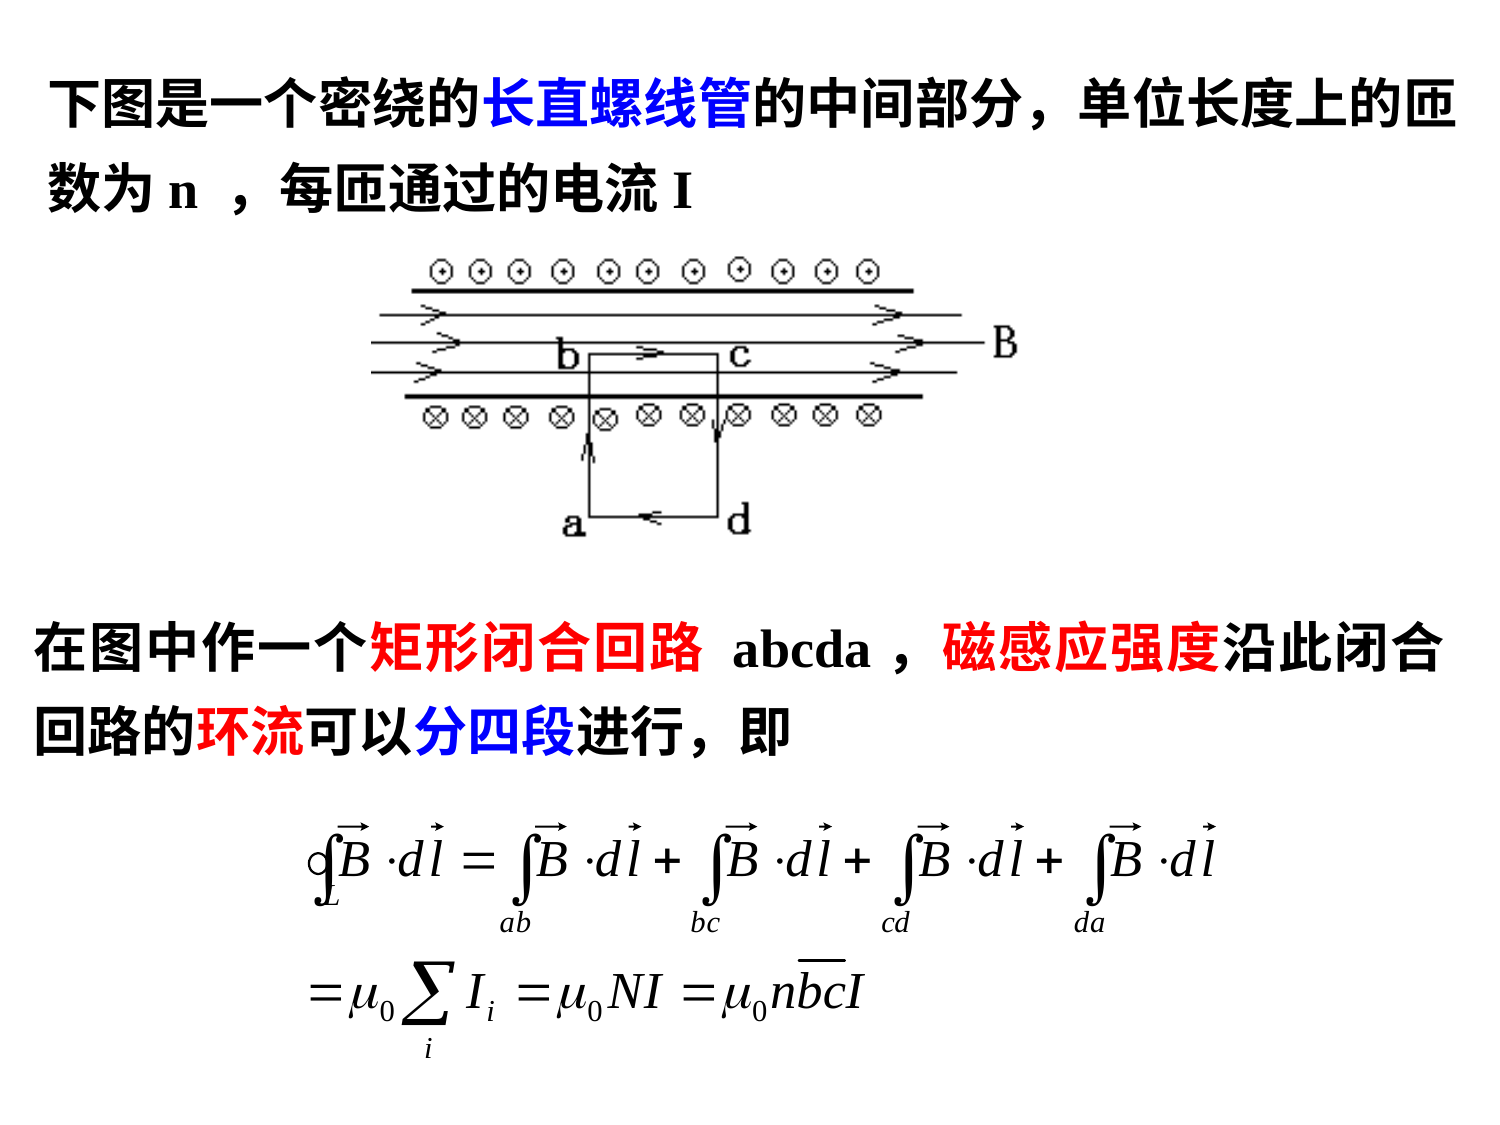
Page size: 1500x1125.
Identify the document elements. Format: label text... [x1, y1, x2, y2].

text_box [371, 255, 1022, 544]
text_box 在图中作一个矩形闭合回路 abcda，磁感应强度沿此闭合回路的环流可以分四段进行，即 [18, 586, 1460, 770]
text_box 下图是一个密绕的长直螺线管的中间部分，单位长度上的匝数为n ，每匝通过的电流I [32, 42, 1492, 227]
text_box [297, 810, 1227, 1071]
